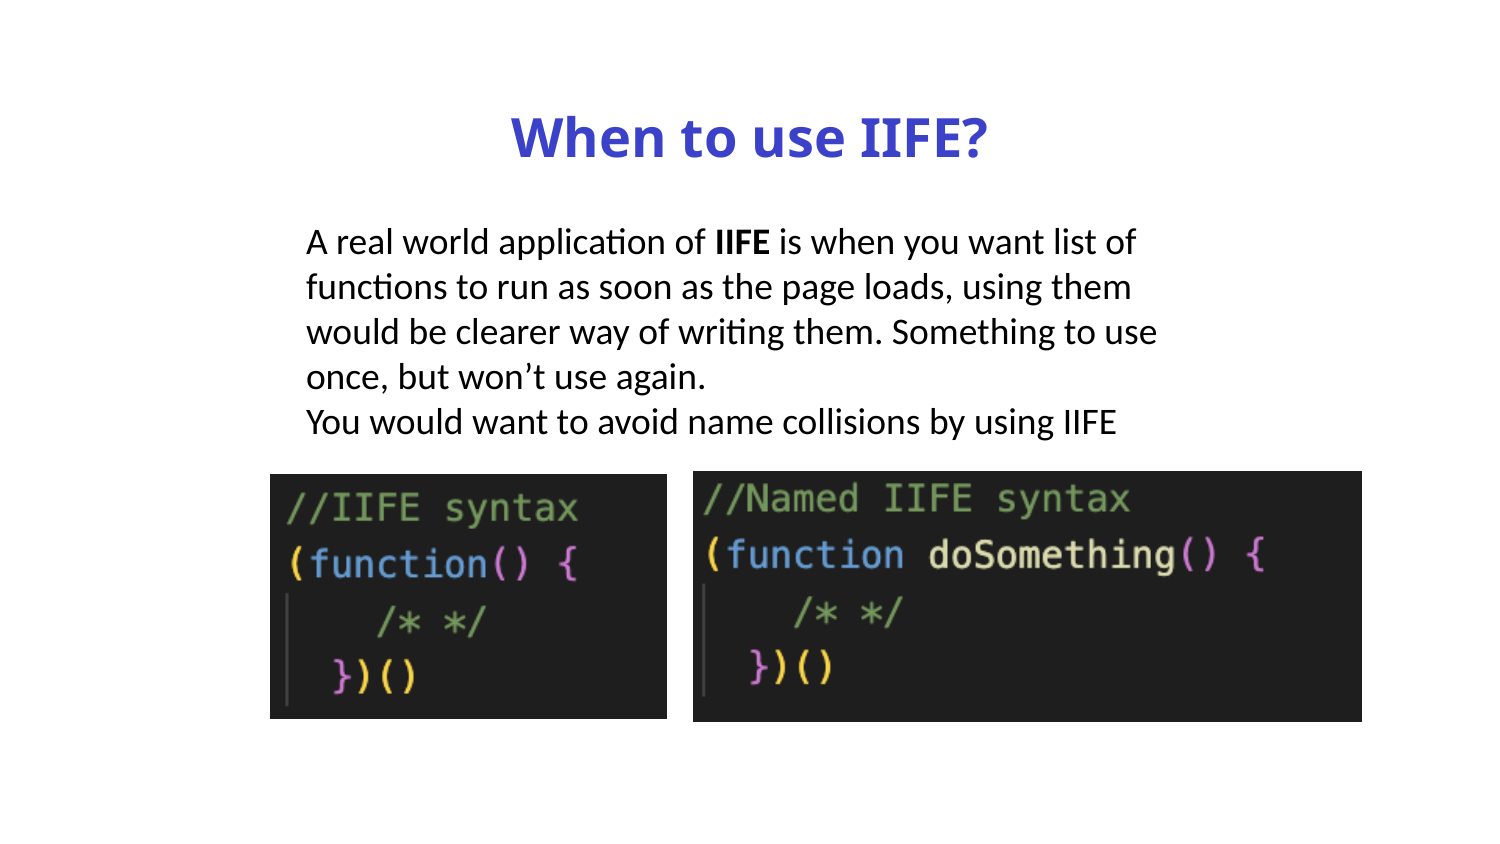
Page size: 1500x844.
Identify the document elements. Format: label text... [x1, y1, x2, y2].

picture [269, 474, 667, 719]
picture [692, 470, 1363, 722]
text_box When to use IIFE? [464, 93, 1036, 169]
text_box A real world application of IIFE is when you want list of functions to run as soon as the page loads, using them would be clearer way of writing them. Something to use once, but won’t use again. You would want to avoid name collisions by using IIFE [291, 201, 1209, 457]
